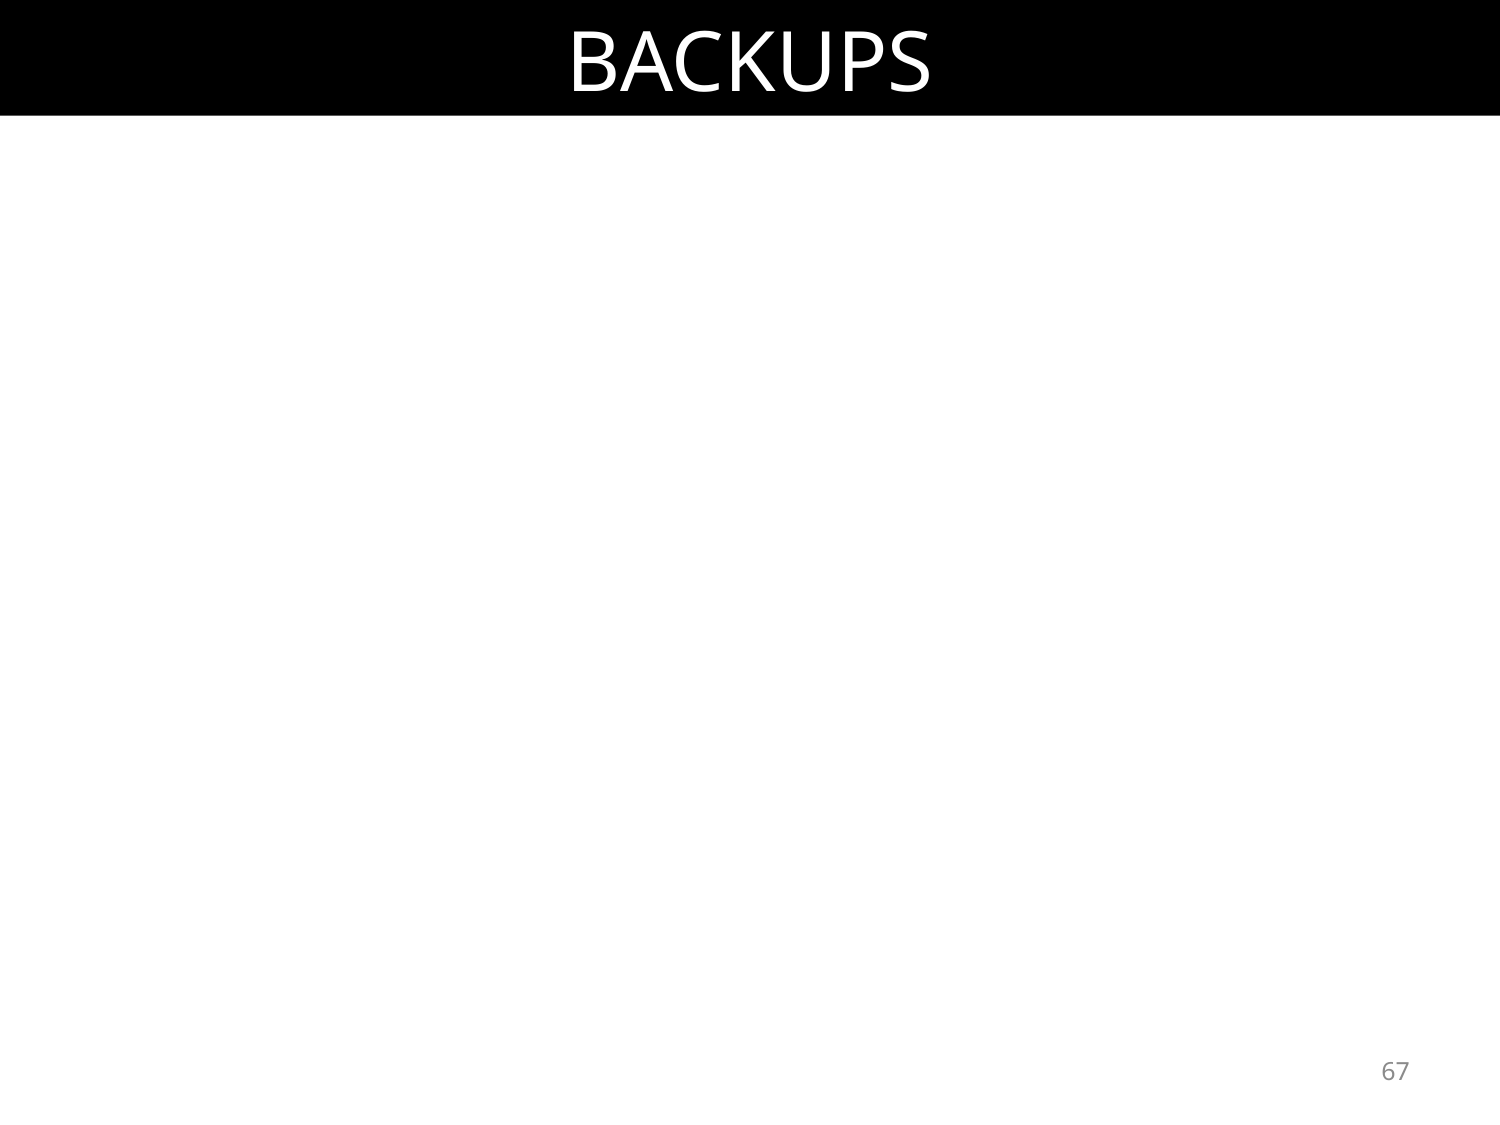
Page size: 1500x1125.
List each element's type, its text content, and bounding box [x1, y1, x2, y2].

slide_number 67 [1074, 1042, 1425, 1103]
title BACKUPS [0, 0, 1500, 116]
